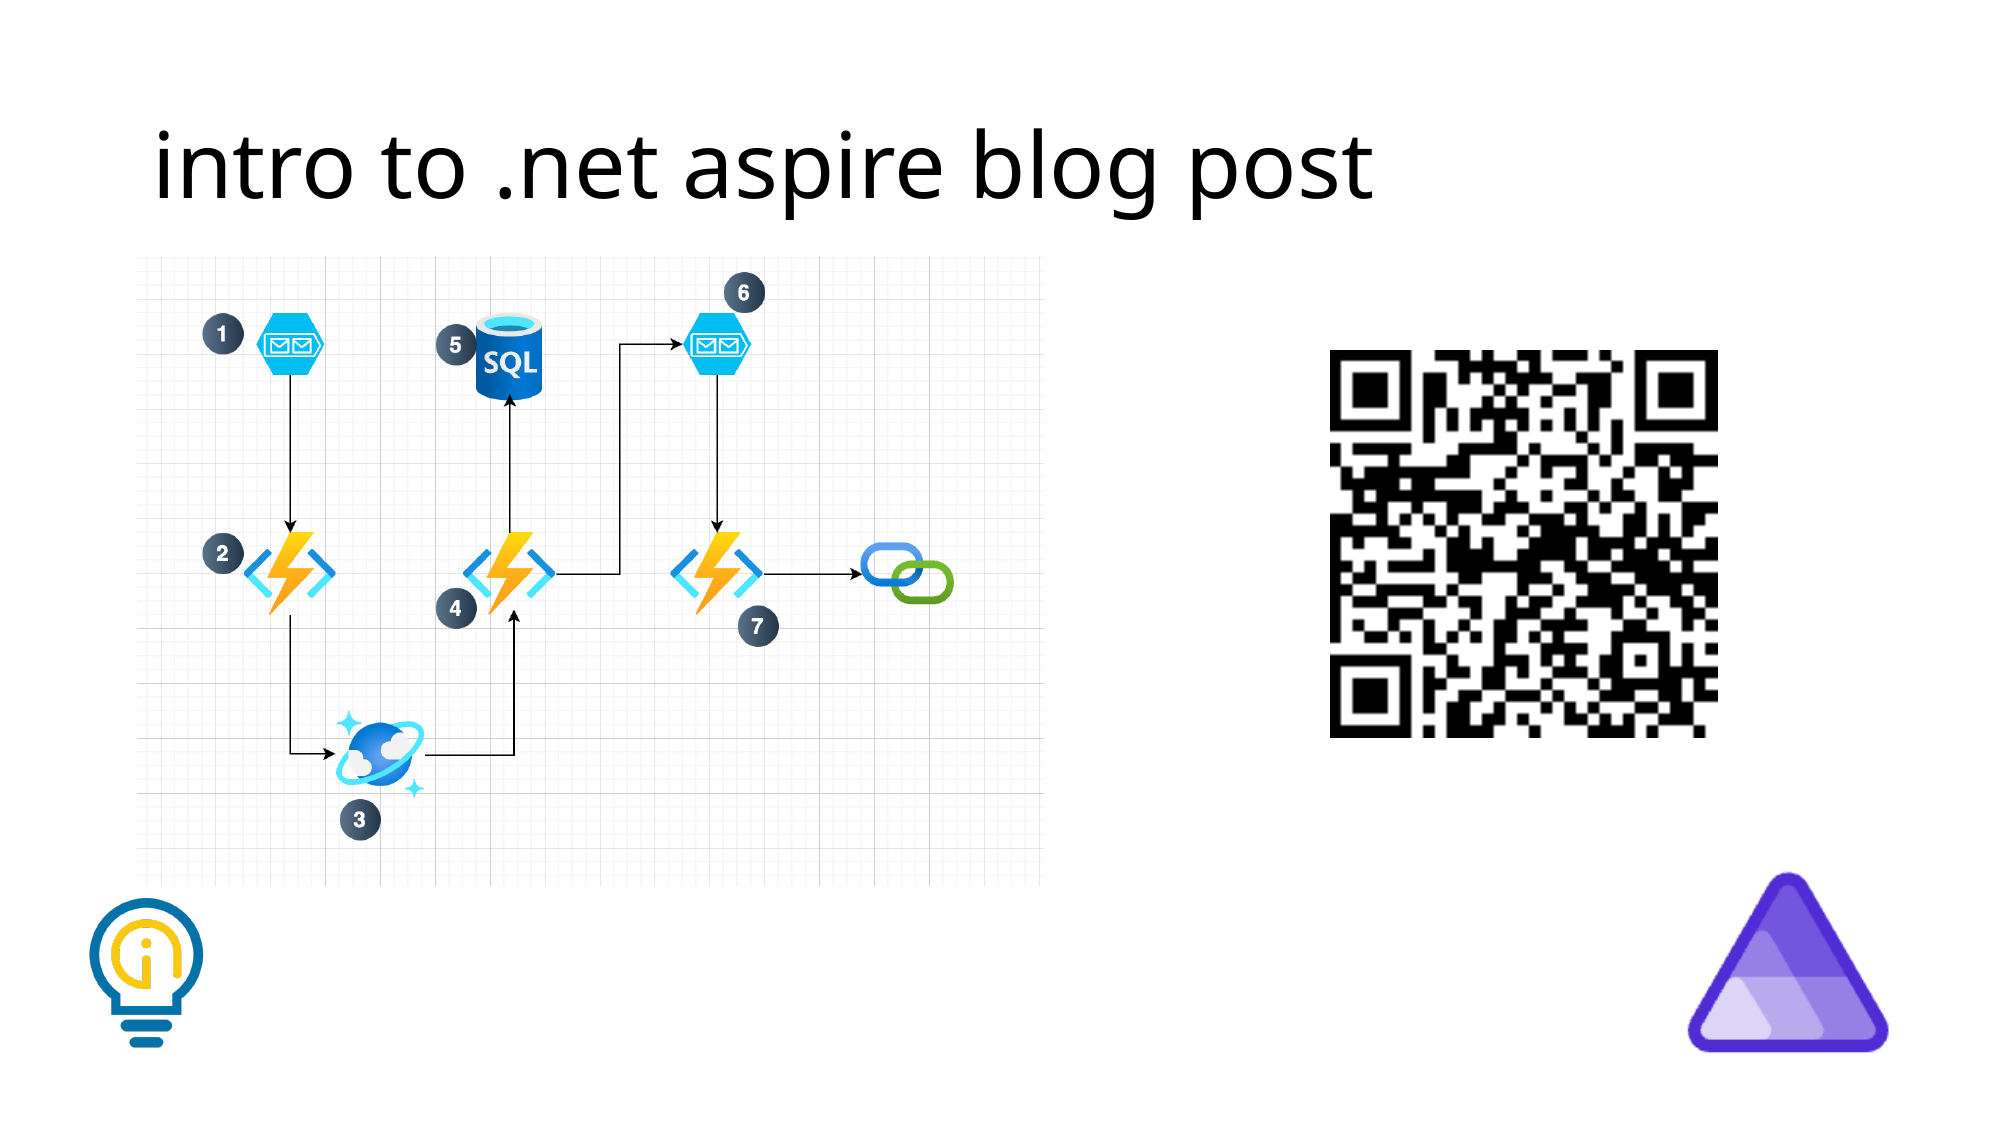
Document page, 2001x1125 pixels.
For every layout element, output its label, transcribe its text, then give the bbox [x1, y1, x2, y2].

picture [136, 255, 1044, 886]
picture [1330, 350, 1718, 738]
title intro to .net aspire blog post [137, 59, 1863, 278]
picture [89, 897, 144, 946]
picture [89, 897, 205, 1049]
picture [1676, 860, 1898, 1063]
picture [100, 908, 193, 1005]
